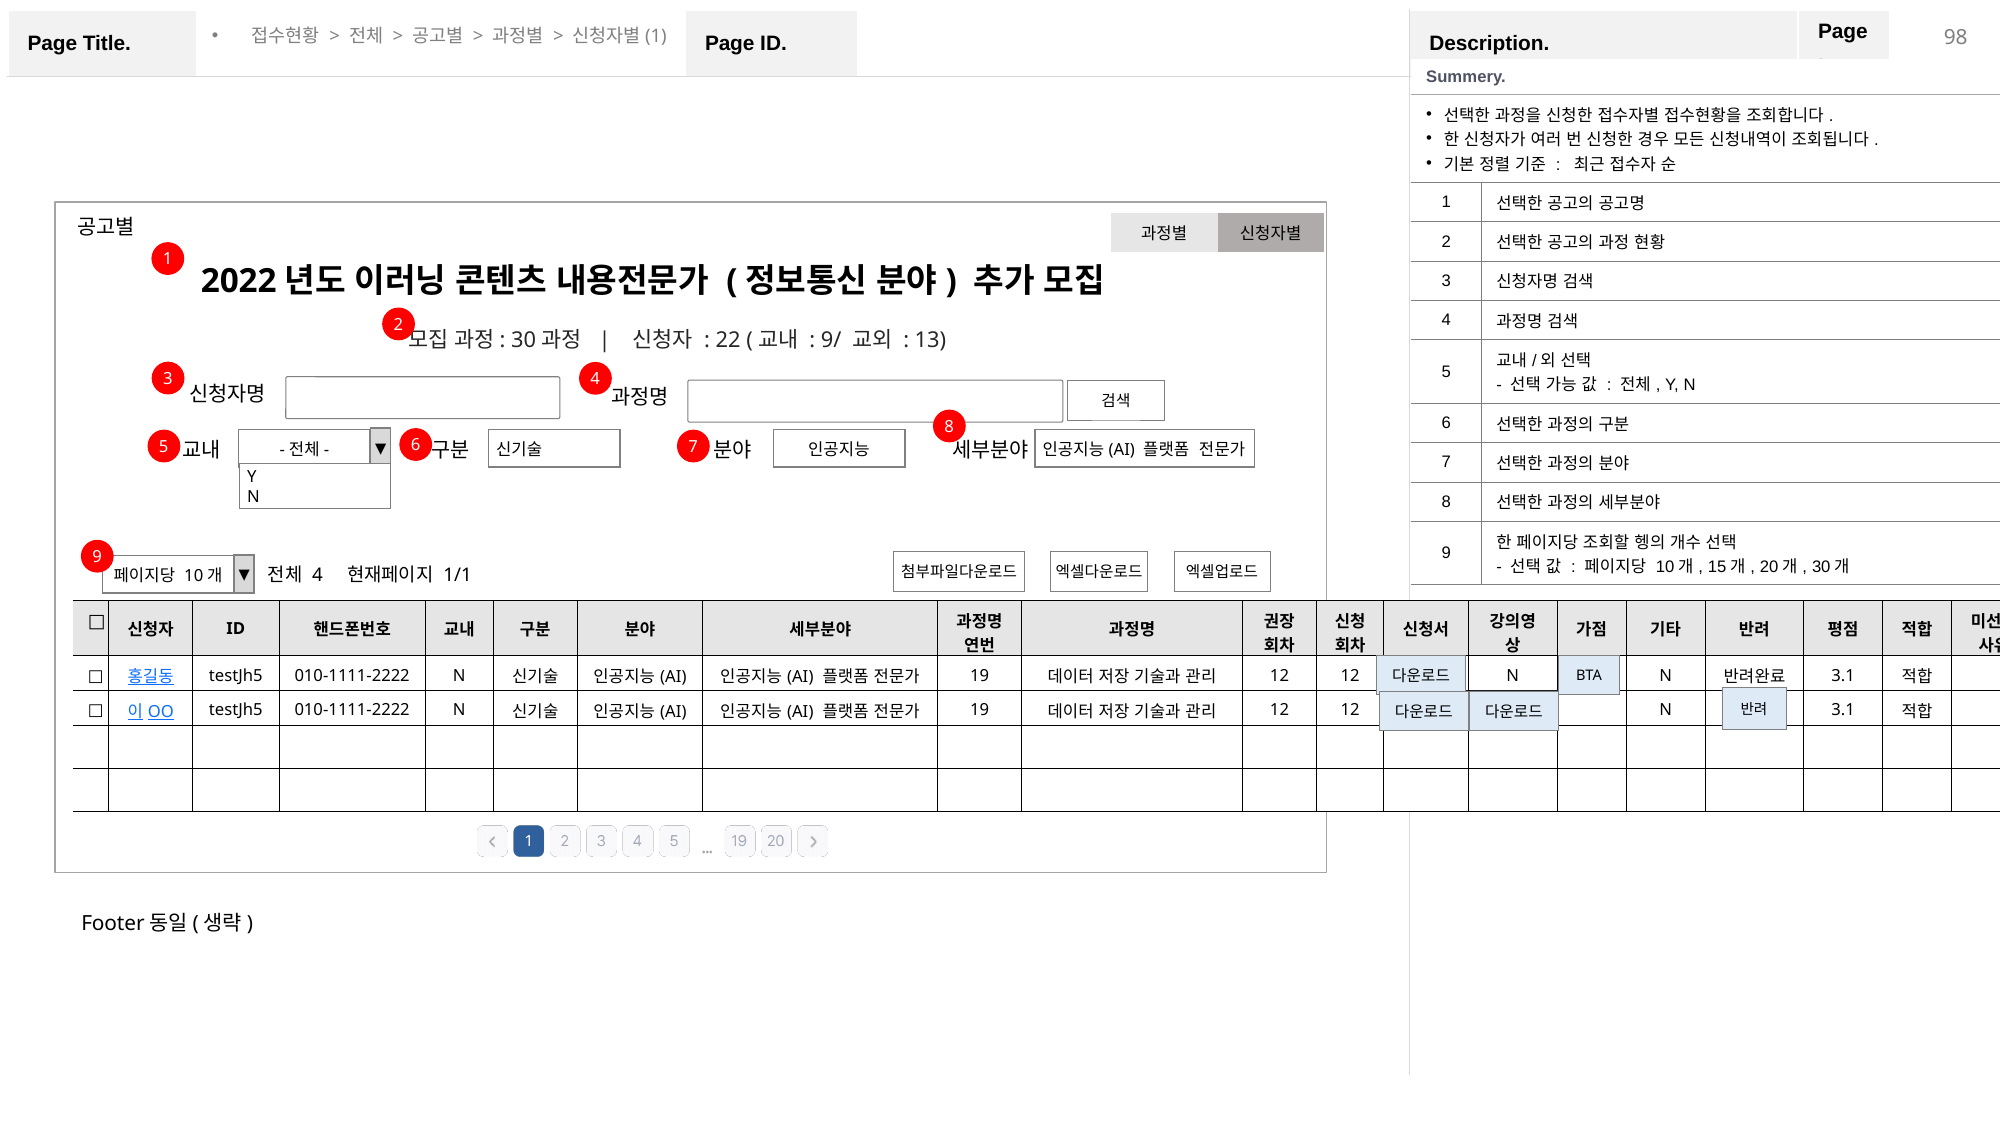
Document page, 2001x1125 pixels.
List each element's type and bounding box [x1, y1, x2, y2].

table_cell [1804, 769, 1882, 811]
table_cell [1469, 656, 1557, 690]
table_cell [193, 726, 279, 768]
table_cell [280, 691, 425, 725]
table_cell [703, 726, 937, 768]
table_cell [1627, 656, 1705, 690]
table_header [1558, 601, 1626, 655]
table_cell [1411, 262, 1481, 300]
table_cell [1883, 769, 1951, 811]
table_cell [1482, 262, 2000, 300]
text_box [66, 902, 383, 942]
picture [477, 825, 828, 857]
table_header [578, 601, 702, 655]
table_cell [1411, 522, 1481, 584]
table_cell [494, 691, 577, 725]
table_cell [1482, 522, 2000, 584]
table_cell [109, 656, 192, 690]
table_header [1627, 601, 1705, 655]
table_cell [1883, 726, 1951, 768]
table_cell [938, 769, 1021, 811]
table_cell [703, 769, 937, 811]
table_cell [1482, 183, 2000, 221]
table_cell [193, 769, 279, 811]
table_header [1469, 601, 1557, 655]
table_cell [578, 726, 702, 768]
table_cell [494, 769, 577, 811]
table_cell [1482, 443, 2000, 482]
table_cell [1804, 691, 1882, 725]
table_cell [1952, 726, 2000, 768]
table_header [426, 601, 493, 655]
table_cell [938, 656, 1021, 690]
table_cell [73, 691, 108, 725]
table_cell [1559, 691, 1626, 725]
table_cell [1317, 656, 1376, 690]
table_cell [1411, 443, 1481, 482]
table_cell [426, 726, 493, 768]
table_header [1883, 601, 1951, 655]
table_header [938, 601, 1021, 655]
table_cell [1384, 769, 1468, 811]
table_cell [1620, 656, 1626, 690]
table_cell [280, 656, 425, 690]
table_cell [1317, 691, 1378, 725]
table_cell [1317, 726, 1383, 768]
table_header [109, 601, 192, 655]
table_cell [73, 726, 108, 768]
table_cell [1022, 726, 1242, 768]
table_cell [193, 656, 279, 690]
text_box [1376, 654, 1620, 731]
table_cell [1411, 340, 1481, 403]
table_cell [109, 769, 192, 811]
table_cell [1482, 404, 2000, 442]
table_cell [1469, 769, 1557, 811]
table_header [1111, 213, 1324, 252]
table_cell [1706, 656, 1803, 690]
table_header [1384, 601, 1468, 655]
table_cell [1411, 95, 2000, 182]
table_cell [1411, 301, 1481, 339]
table_cell [1411, 483, 1481, 521]
table_cell [703, 691, 937, 725]
table_header [703, 601, 937, 655]
table_cell [73, 769, 108, 811]
table_cell [193, 691, 279, 725]
table_cell [494, 656, 577, 690]
table_cell [1317, 769, 1383, 811]
text_box [26, 201, 1327, 873]
table_cell [1627, 726, 1705, 768]
table_header [1243, 601, 1316, 655]
table_cell [280, 726, 425, 768]
table_cell [1022, 769, 1242, 811]
text_box [1721, 686, 1787, 731]
table_cell [1469, 731, 1557, 768]
table_header [73, 601, 108, 655]
table_cell [1022, 691, 1242, 725]
table_cell [494, 726, 577, 768]
table_cell [1384, 731, 1468, 768]
table_header [1317, 601, 1383, 655]
table_cell [1243, 656, 1316, 690]
table_cell [1883, 691, 1951, 725]
table_cell [578, 691, 702, 725]
table_cell [938, 726, 1021, 768]
table_cell [1706, 726, 1803, 768]
table_cell [1627, 691, 1705, 725]
table_cell [1627, 769, 1705, 811]
table_cell [109, 726, 192, 768]
table_cell [1482, 301, 2000, 339]
table_cell [1482, 222, 2000, 261]
table_cell [280, 769, 425, 811]
table_cell [703, 656, 937, 690]
table_cell [1411, 404, 1481, 442]
table_cell [1558, 726, 1626, 768]
table_cell [1243, 769, 1316, 811]
table_cell [1952, 656, 2000, 690]
table_header [1706, 601, 1803, 655]
table_header [1022, 601, 1242, 655]
table_cell [1558, 769, 1626, 811]
table_cell [1883, 656, 1951, 690]
table_cell [1952, 691, 2000, 725]
table_cell [1706, 769, 1803, 811]
table_header [494, 601, 577, 655]
table_cell [938, 691, 1021, 725]
table_cell [1243, 691, 1316, 725]
table_cell [1804, 726, 1882, 768]
table_cell [1804, 656, 1882, 690]
table_cell [426, 691, 493, 725]
table_cell [1022, 656, 1242, 690]
table_cell [73, 656, 108, 690]
table_cell [578, 769, 702, 811]
table_header [1804, 601, 1882, 655]
table_cell [1787, 691, 1803, 725]
table_header [280, 601, 425, 655]
table_cell [426, 769, 493, 811]
table_cell [1952, 769, 2000, 811]
table_cell [1706, 691, 1721, 725]
list [196, 18, 684, 55]
table_cell [426, 656, 493, 690]
table_header [1952, 601, 2000, 655]
table_cell [1411, 222, 1481, 261]
table_cell [1243, 726, 1316, 768]
table_header [193, 601, 279, 655]
table_cell [109, 691, 192, 725]
table_cell [1411, 183, 1481, 221]
table_cell [1482, 483, 2000, 521]
table_header [1411, 59, 2000, 94]
table_cell [578, 656, 702, 690]
table_cell [1482, 340, 2000, 403]
